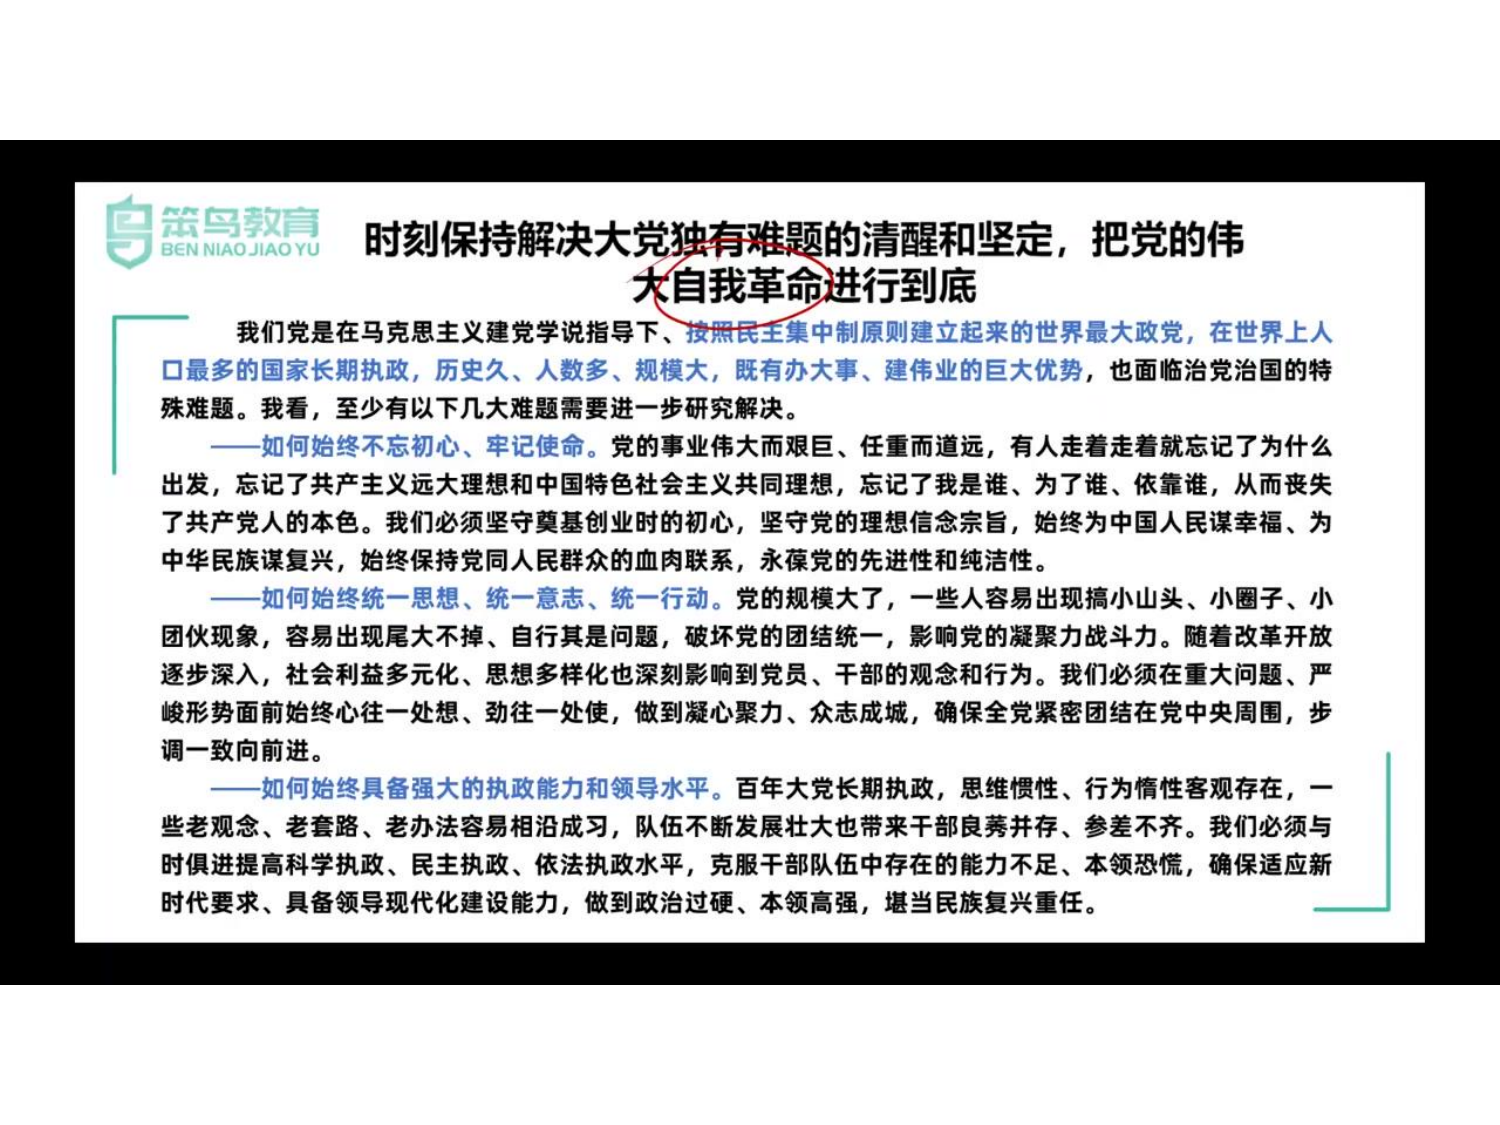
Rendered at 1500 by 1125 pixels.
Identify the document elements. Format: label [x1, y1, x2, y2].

picture [0, 140, 1500, 985]
